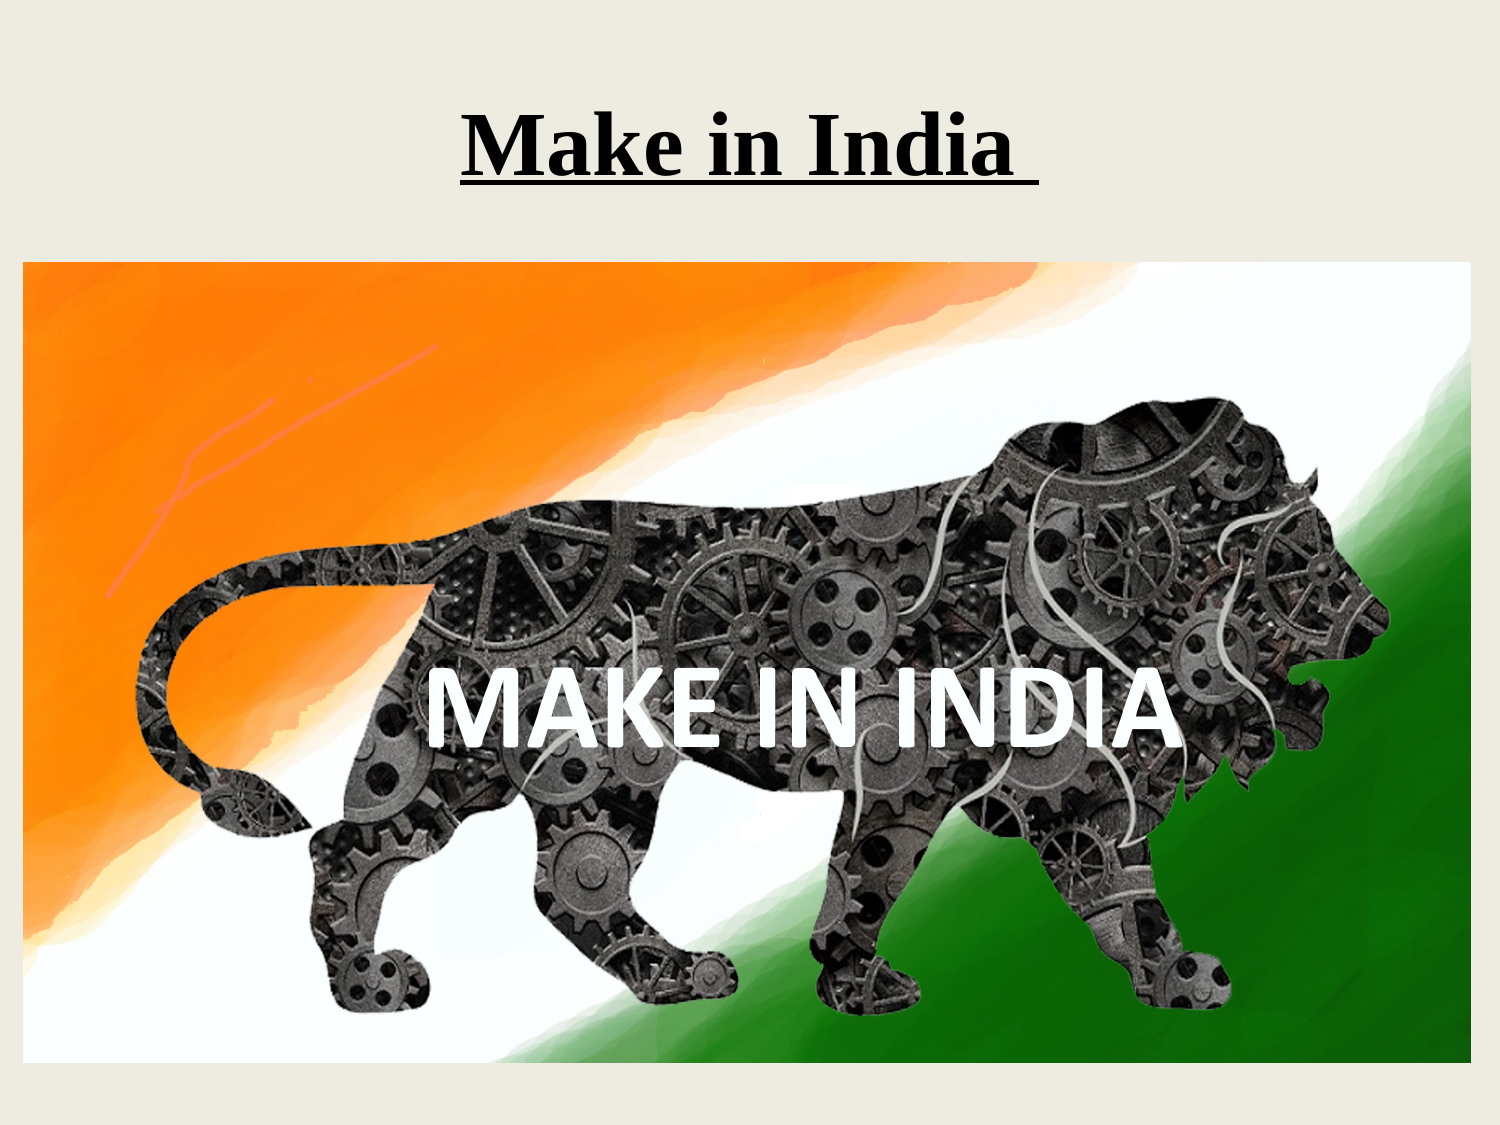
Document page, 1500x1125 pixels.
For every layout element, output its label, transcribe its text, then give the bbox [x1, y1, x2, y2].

picture [23, 262, 1471, 1064]
text_box Make in India [75, 45, 1425, 233]
